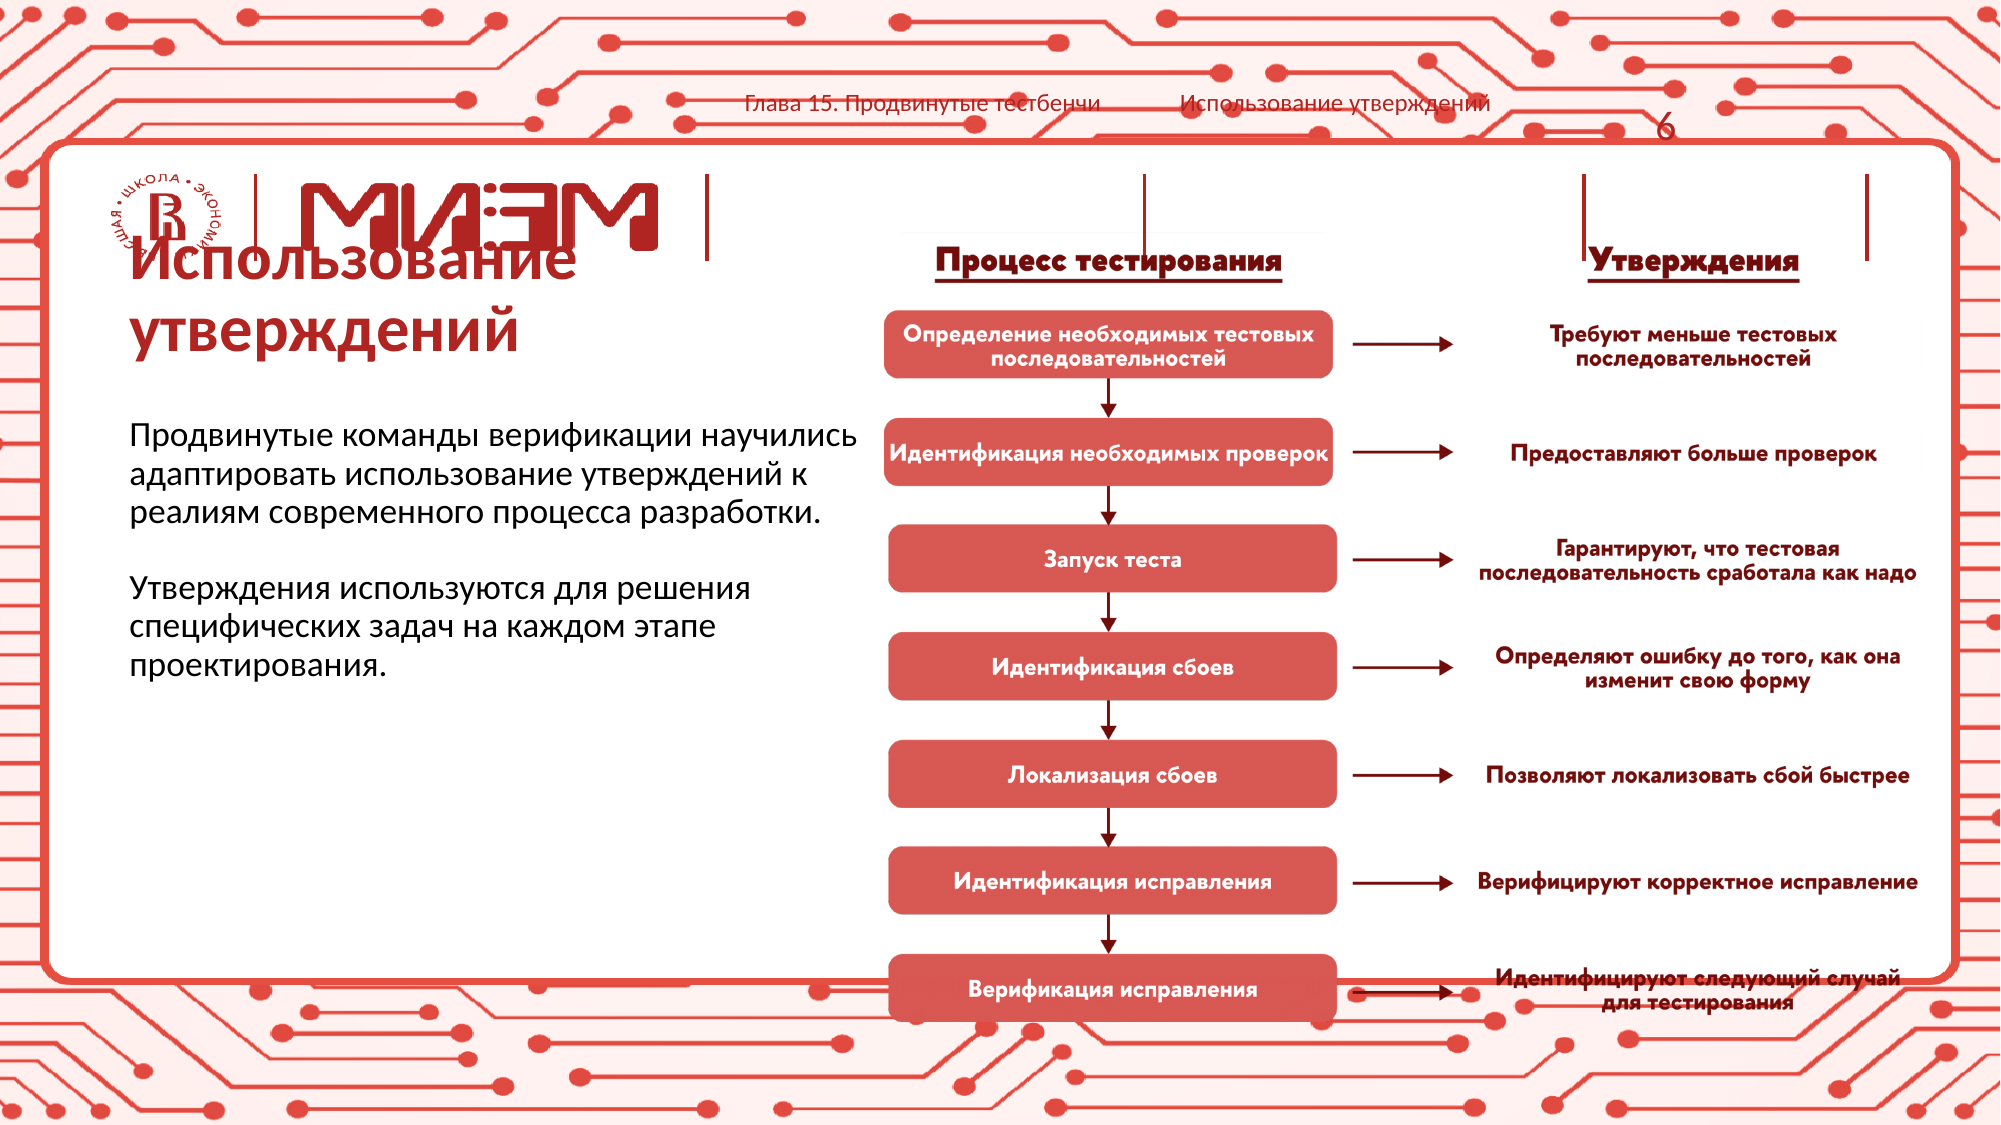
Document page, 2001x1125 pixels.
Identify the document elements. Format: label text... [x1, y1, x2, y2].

slide_number 6 [1637, 94, 1692, 154]
picture [0, 0, 2001, 1125]
text_box Использование утверждений [1164, 78, 1560, 124]
title Использование утверждений [114, 222, 843, 327]
text_box Глава 15. Продвинутые тестбенчи [729, 78, 1125, 124]
list Продвинутые команды верификации научились адаптировать использование утверждений к реалиям современного процесса разработки. Утверждения используются для решения специфических задач на каждом этапе проектирования. [114, 327, 879, 927]
